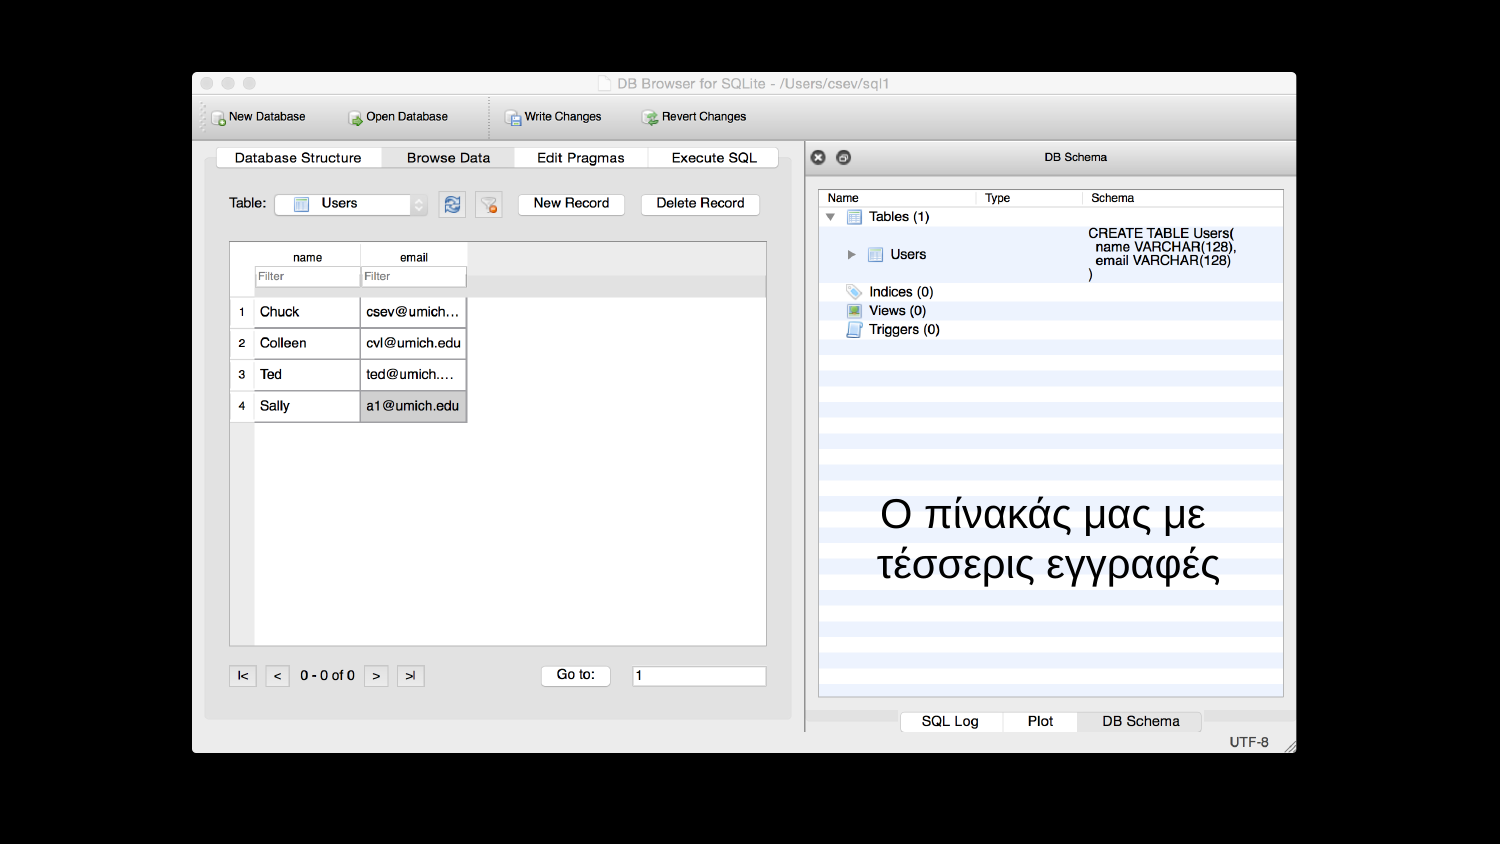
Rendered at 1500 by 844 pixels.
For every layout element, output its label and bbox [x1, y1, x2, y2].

picture [147, 36, 1341, 806]
